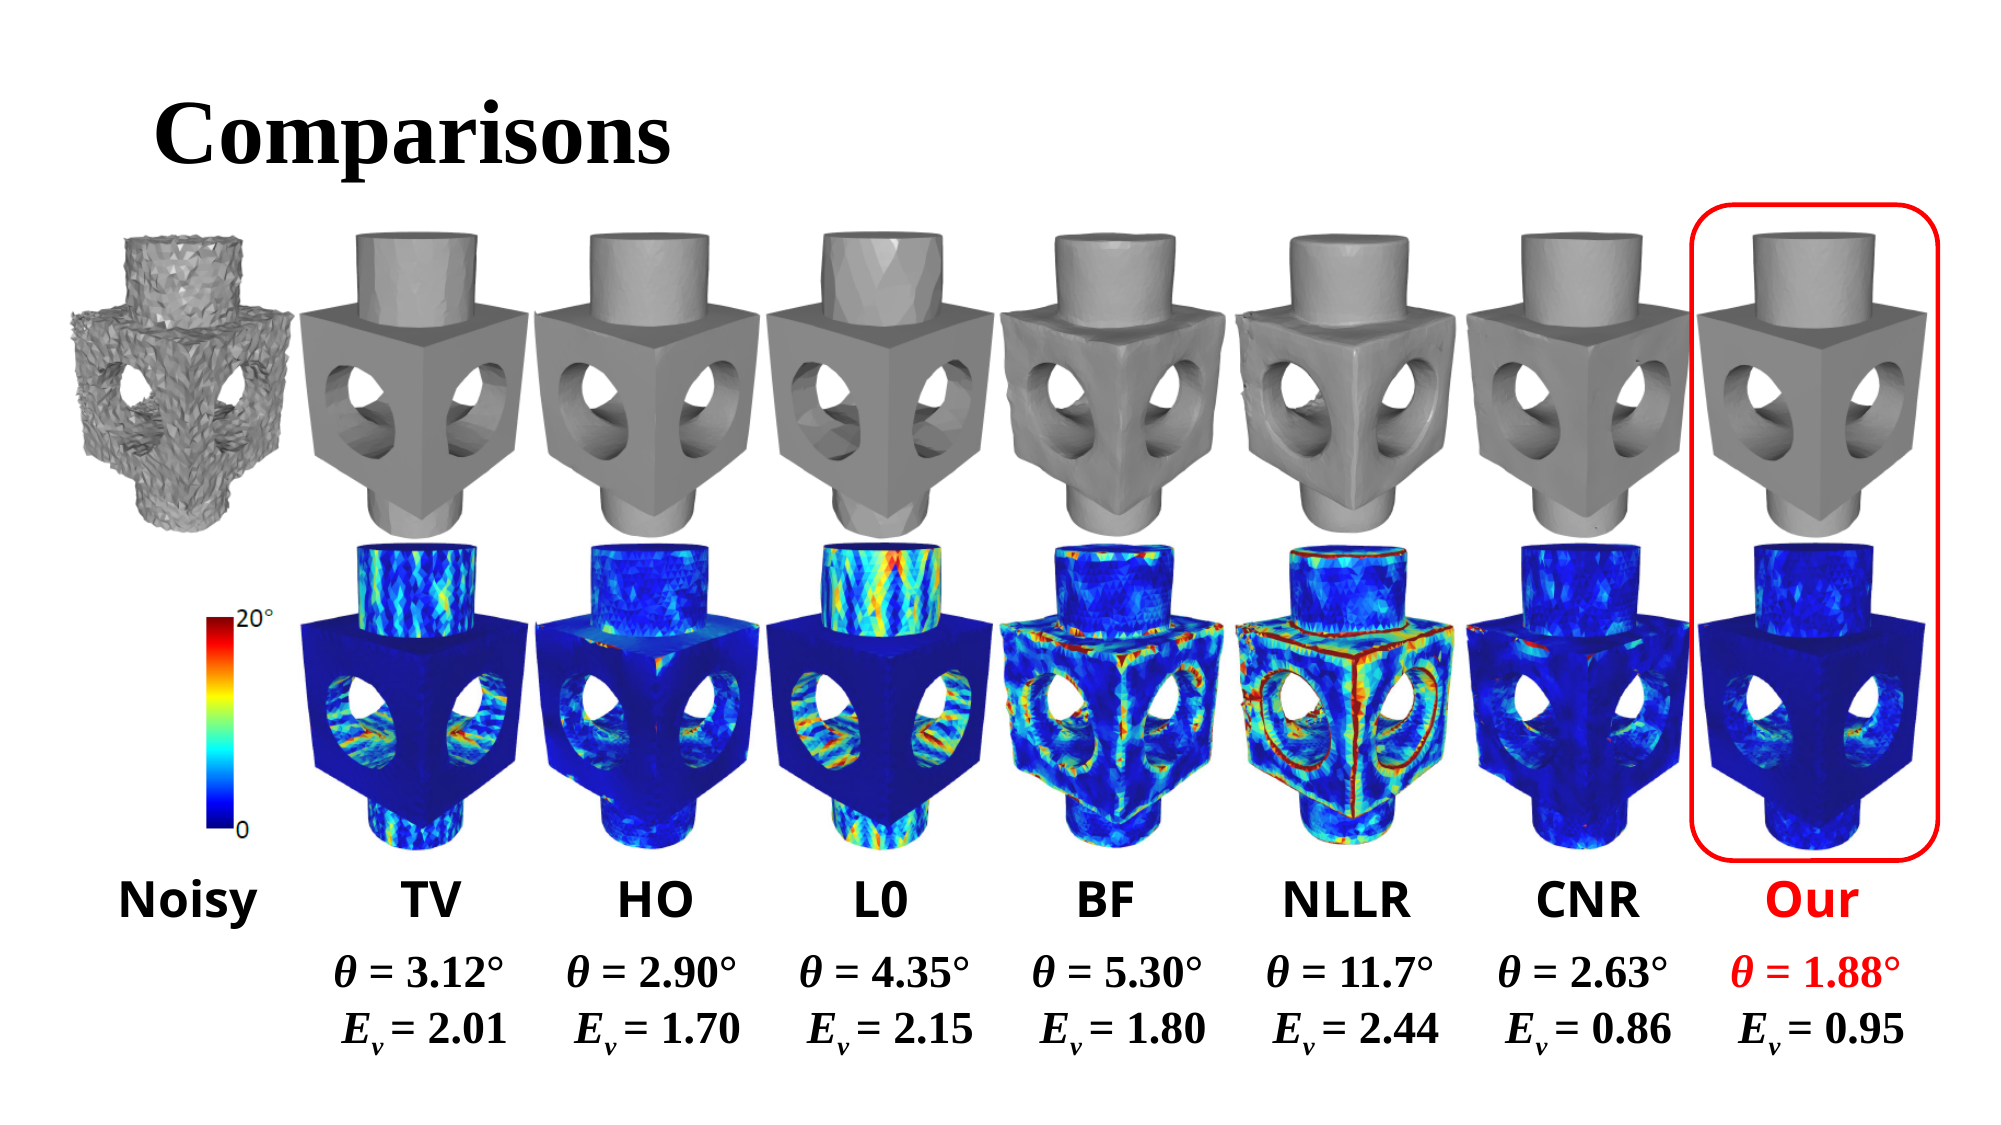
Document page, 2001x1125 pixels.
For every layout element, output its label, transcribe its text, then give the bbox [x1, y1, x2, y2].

table_cell Ev = 1.80 [1008, 1000, 1239, 1060]
text_box HO [585, 860, 727, 935]
text_box [1713, 857, 1916, 862]
table_header θ = 4.35° [775, 937, 1006, 994]
table_header θ = 2.63° [1473, 937, 1704, 994]
table_cell Ev = 2.44 [1240, 1000, 1471, 1060]
text_box L0 [810, 860, 952, 935]
text_box Noisy [99, 860, 277, 936]
table_cell Ev = 0.95 [1706, 1000, 1937, 1060]
text_box BF [1035, 860, 1176, 935]
table_cell Ev = 1.70 [542, 1000, 773, 1060]
table_header θ = 2.90° [542, 937, 773, 994]
table_header θ = 5.30° [1008, 937, 1239, 994]
text_box Ours [1742, 862, 1883, 935]
picture [62, 227, 1938, 857]
text_box TV [360, 860, 502, 935]
table_cell Ev = 2.01 [309, 1000, 540, 1060]
text_box CNR [1517, 860, 1658, 935]
text_box [1863, 203, 1935, 227]
table_header θ = 1.88° [1706, 937, 1937, 994]
text_box Comparisons [137, 27, 1863, 227]
table_cell Ev = 0.86 [1473, 1000, 1704, 1060]
table_header θ = 3.12° [309, 937, 540, 994]
text_box NLLR [1260, 860, 1434, 935]
table_header θ = 11.7° [1240, 937, 1471, 994]
table_cell Ev = 2.15 [775, 1000, 1006, 1060]
